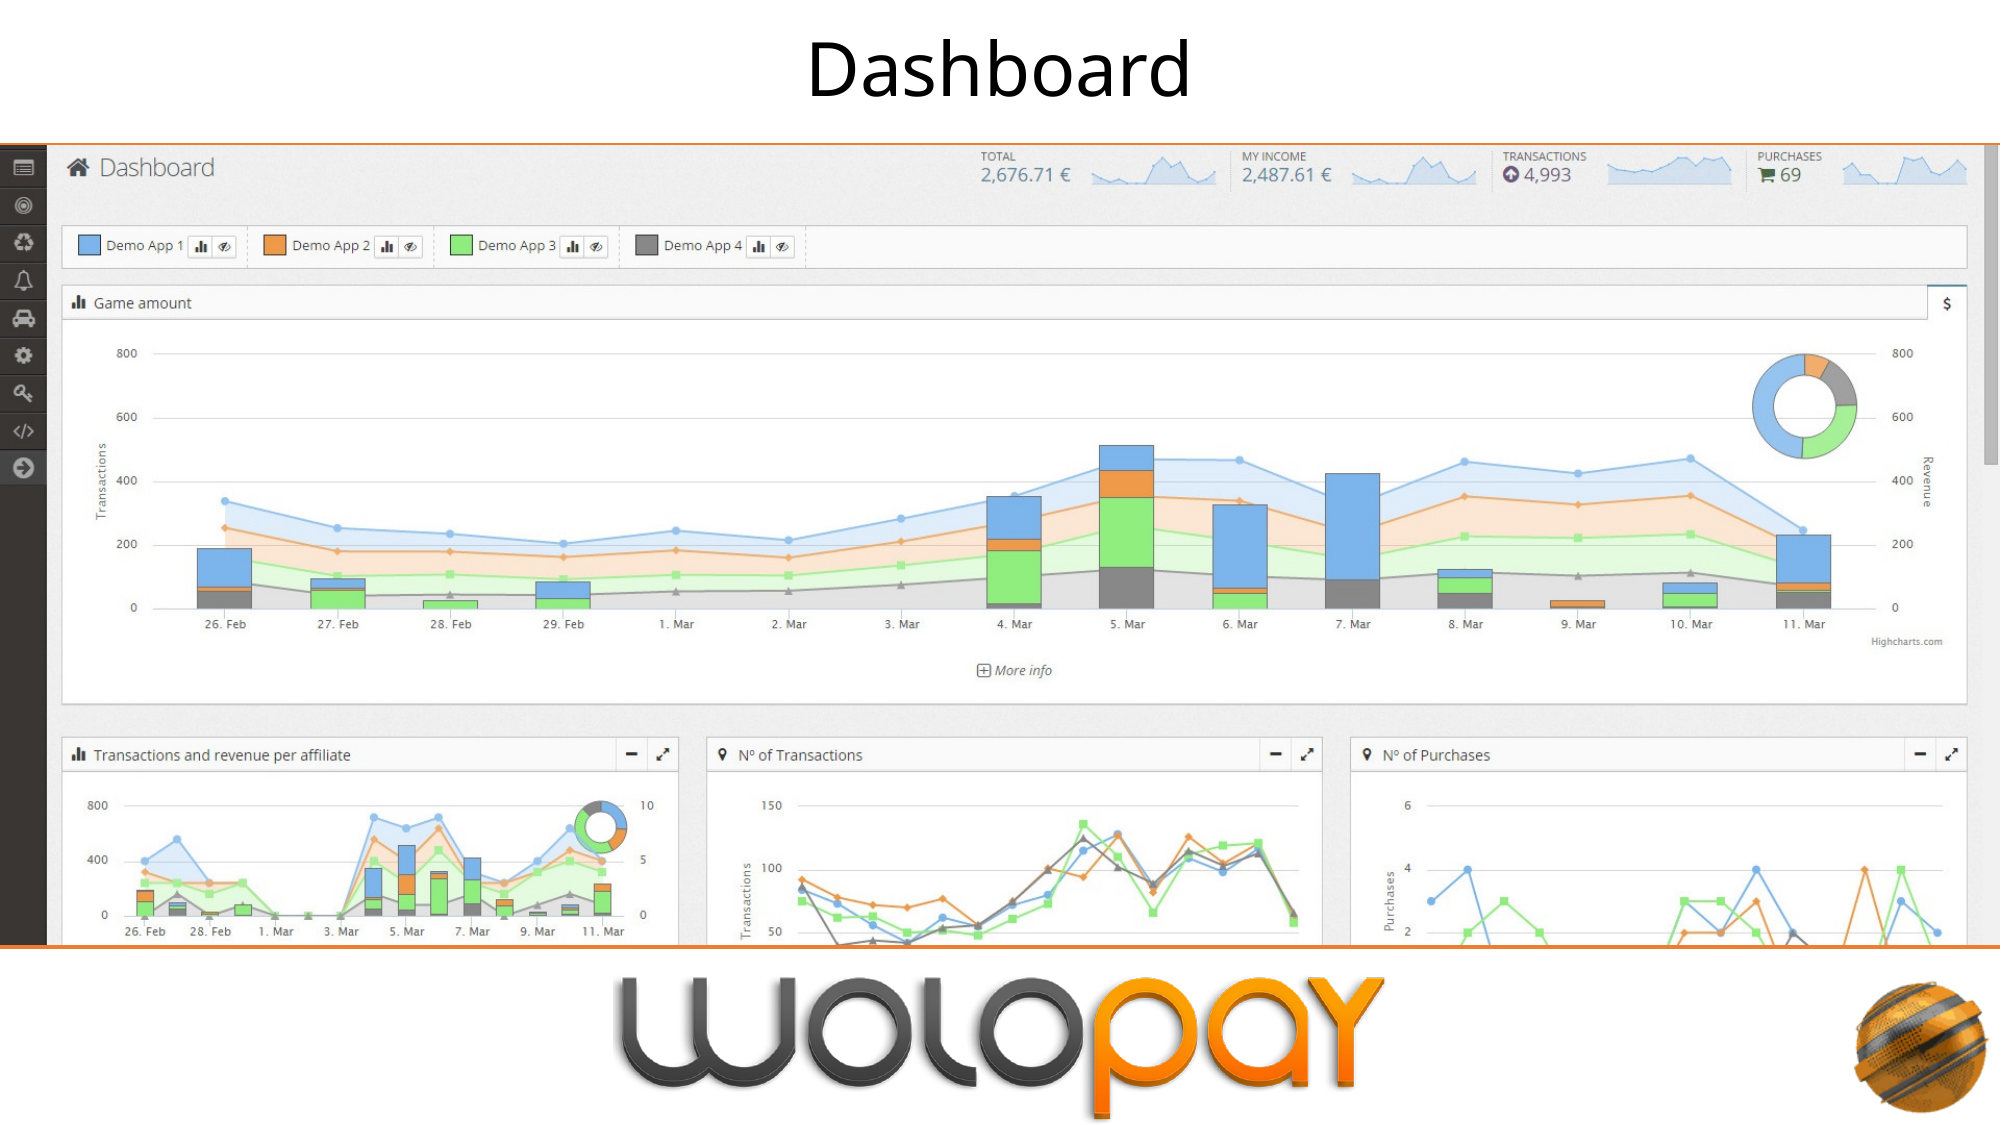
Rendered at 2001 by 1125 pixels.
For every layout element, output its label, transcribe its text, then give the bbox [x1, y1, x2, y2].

picture [1843, 968, 2000, 1125]
title Dashboard [137, 0, 1862, 145]
picture [0, 145, 2000, 945]
picture [613, 974, 1387, 1125]
